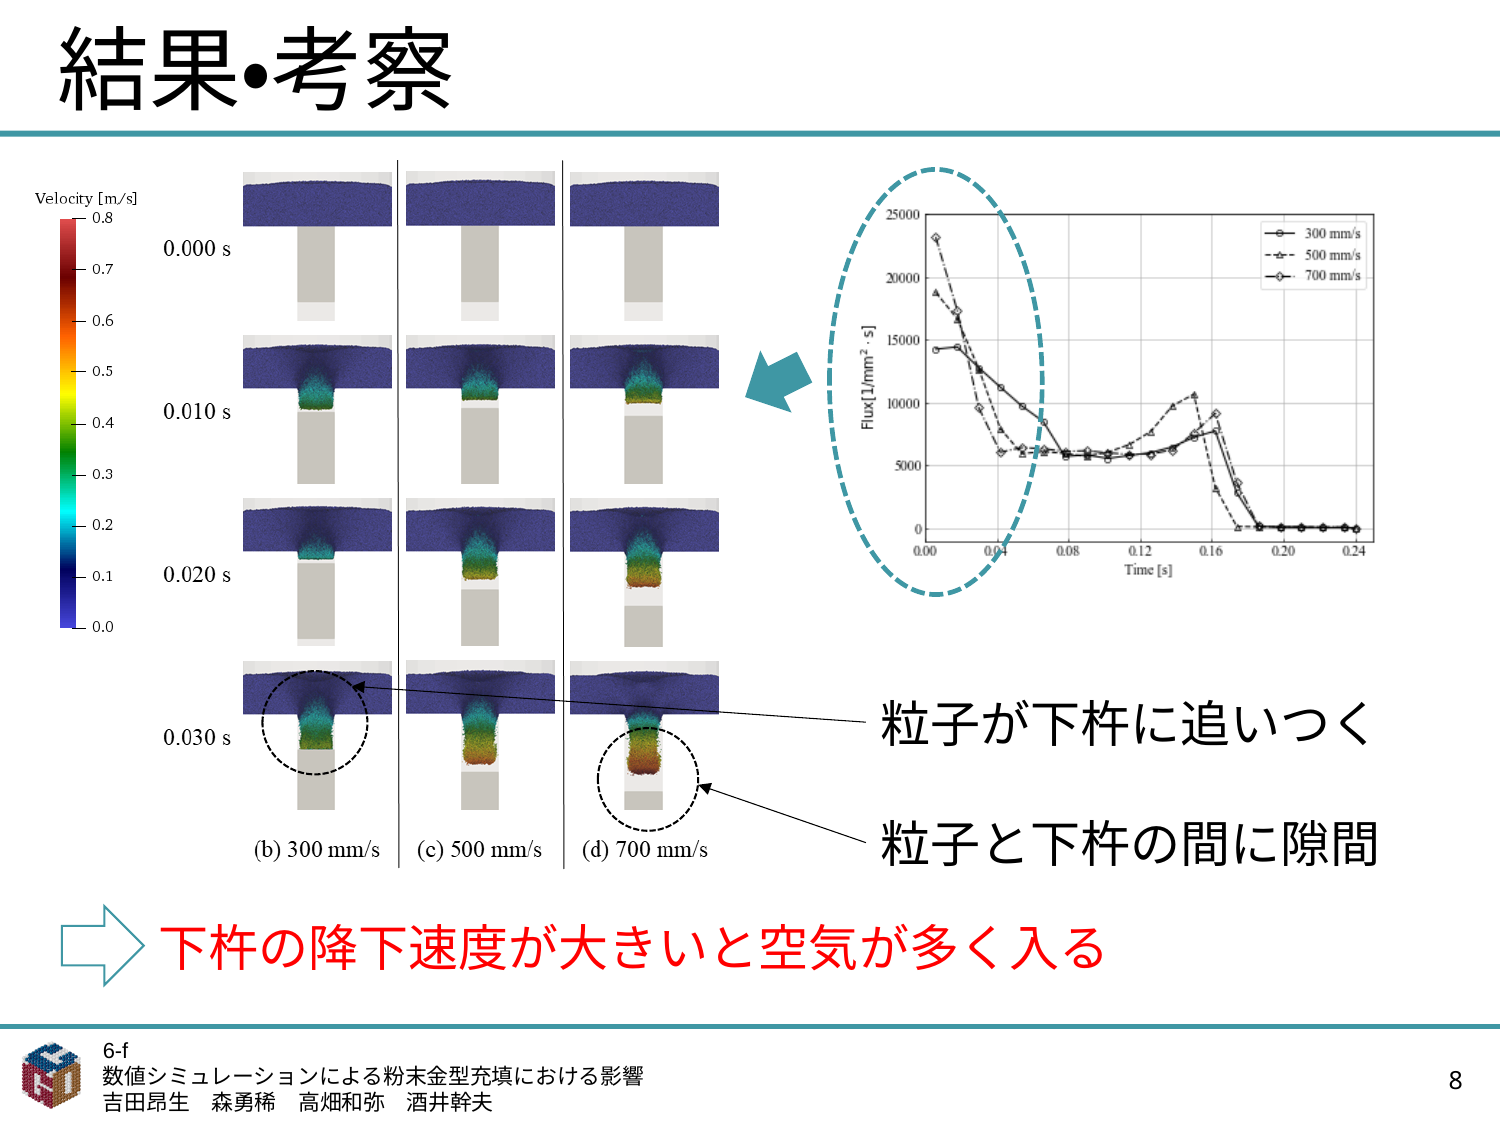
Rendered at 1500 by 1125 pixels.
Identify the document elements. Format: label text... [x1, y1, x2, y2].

picture [853, 162, 1431, 595]
picture [16, 160, 732, 905]
text_box 粒子と下杵の間に隙間 [865, 805, 1400, 880]
picture [21, 1040, 81, 1109]
text_box 下杵の降下速度が大きいと空気が多く入る [143, 915, 1486, 994]
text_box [698, 784, 866, 844]
text_box [828, 246, 853, 517]
text_box 粒子が下杵に追いつく [865, 684, 1400, 760]
text_box [60, 903, 143, 988]
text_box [352, 686, 866, 723]
title 結果・考察 [0, 0, 1486, 131]
text_box [745, 350, 813, 413]
